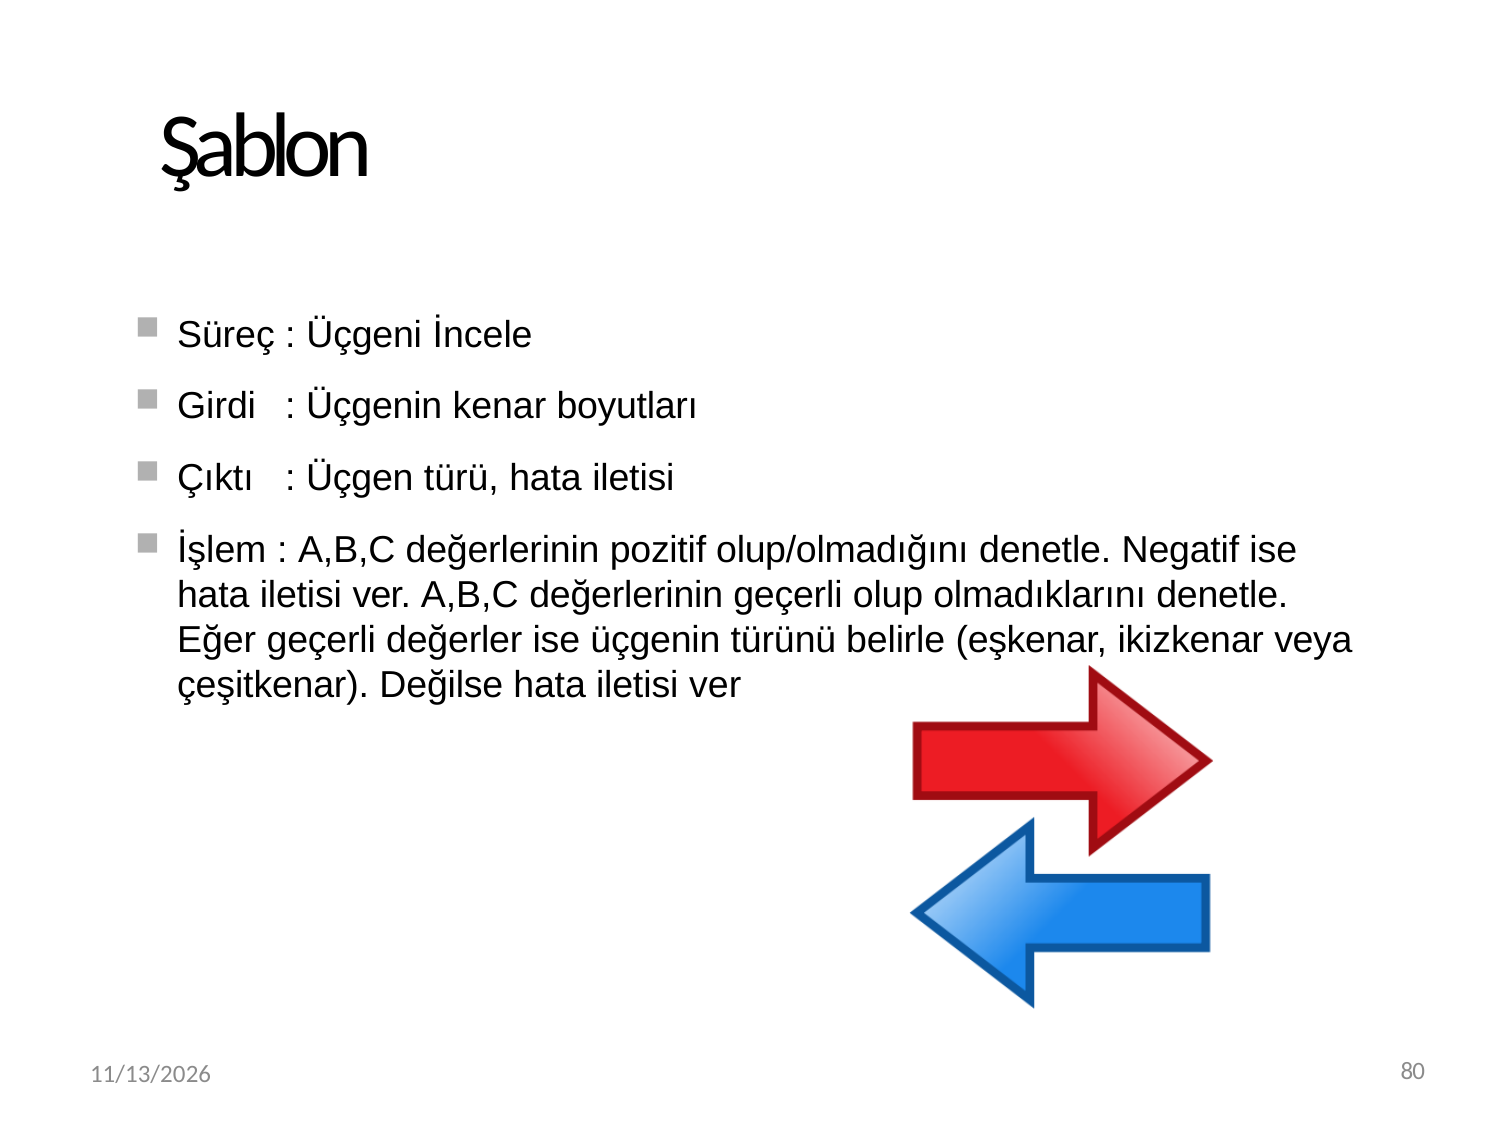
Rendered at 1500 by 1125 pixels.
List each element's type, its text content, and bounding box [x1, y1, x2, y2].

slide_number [75, 1042, 425, 1103]
slide_number 80 [1074, 746, 1425, 1125]
text_box İşlem : A,B,C değerlerinin pozitif olup/olmadığını denetle. Negatif ise hata iletisi ver. A,B,C değerlerinin geçerli olup olmadıklarını denetle. Eğer geçerli değerler ise üçgenin türünü belirle (eşkenar, ikizkenar veya çeşitkenar). Değilse hata iletisi ver [132, 523, 1366, 706]
text_box : Üçgenin kenar boyutları : Üçgen türü, hata iletisi [282, 379, 703, 499]
text_box Süreç : Üçgeni İncele [132, 307, 536, 355]
text_box [909, 665, 1214, 1009]
title Şablon [75, 43, 1425, 234]
text_box Girdi Çıktı [132, 379, 259, 499]
